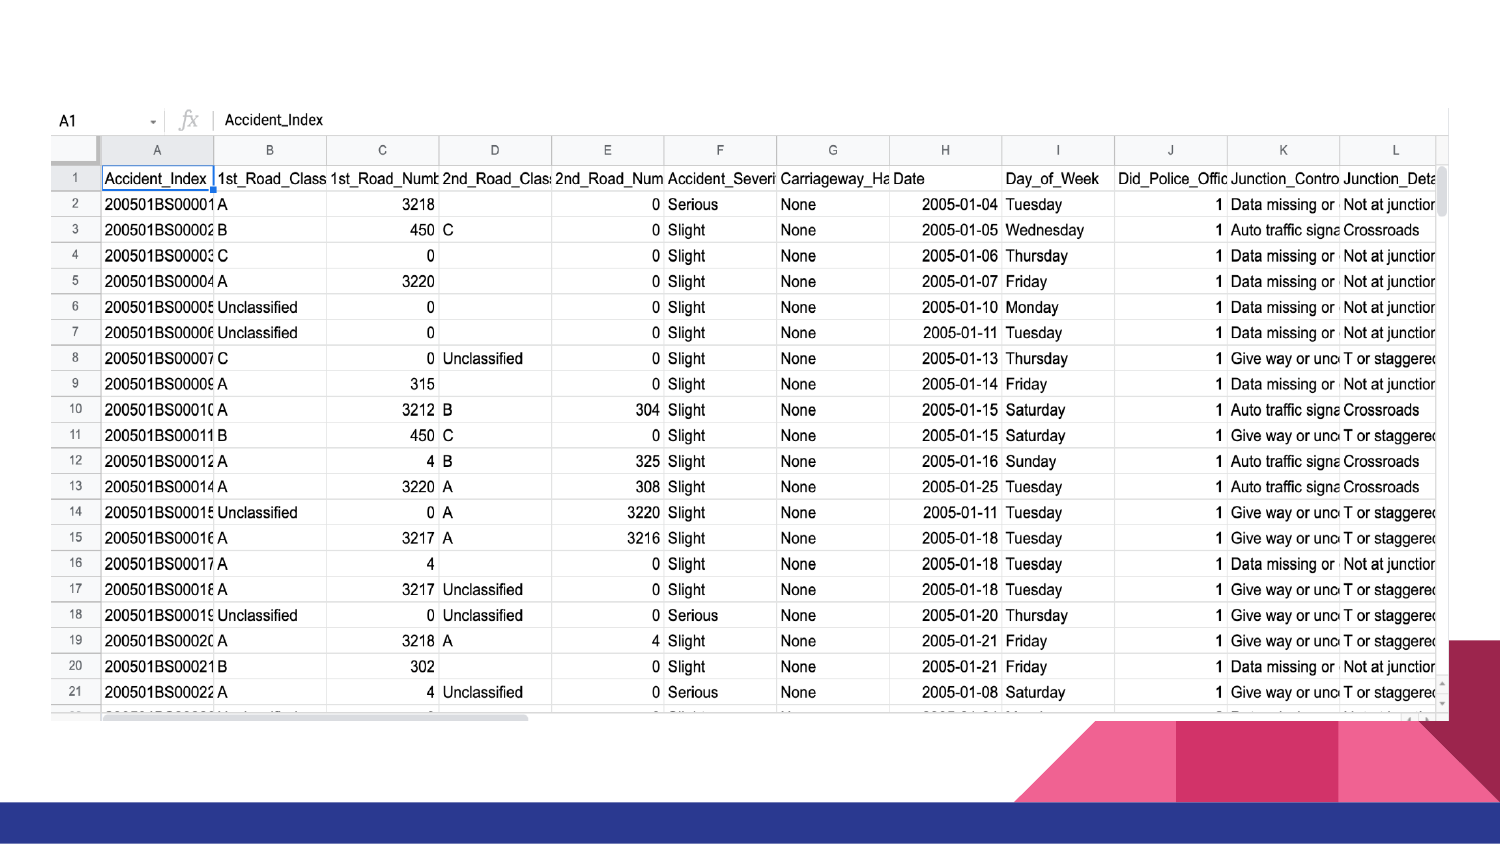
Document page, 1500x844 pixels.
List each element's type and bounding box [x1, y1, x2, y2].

picture [50, 108, 1450, 721]
